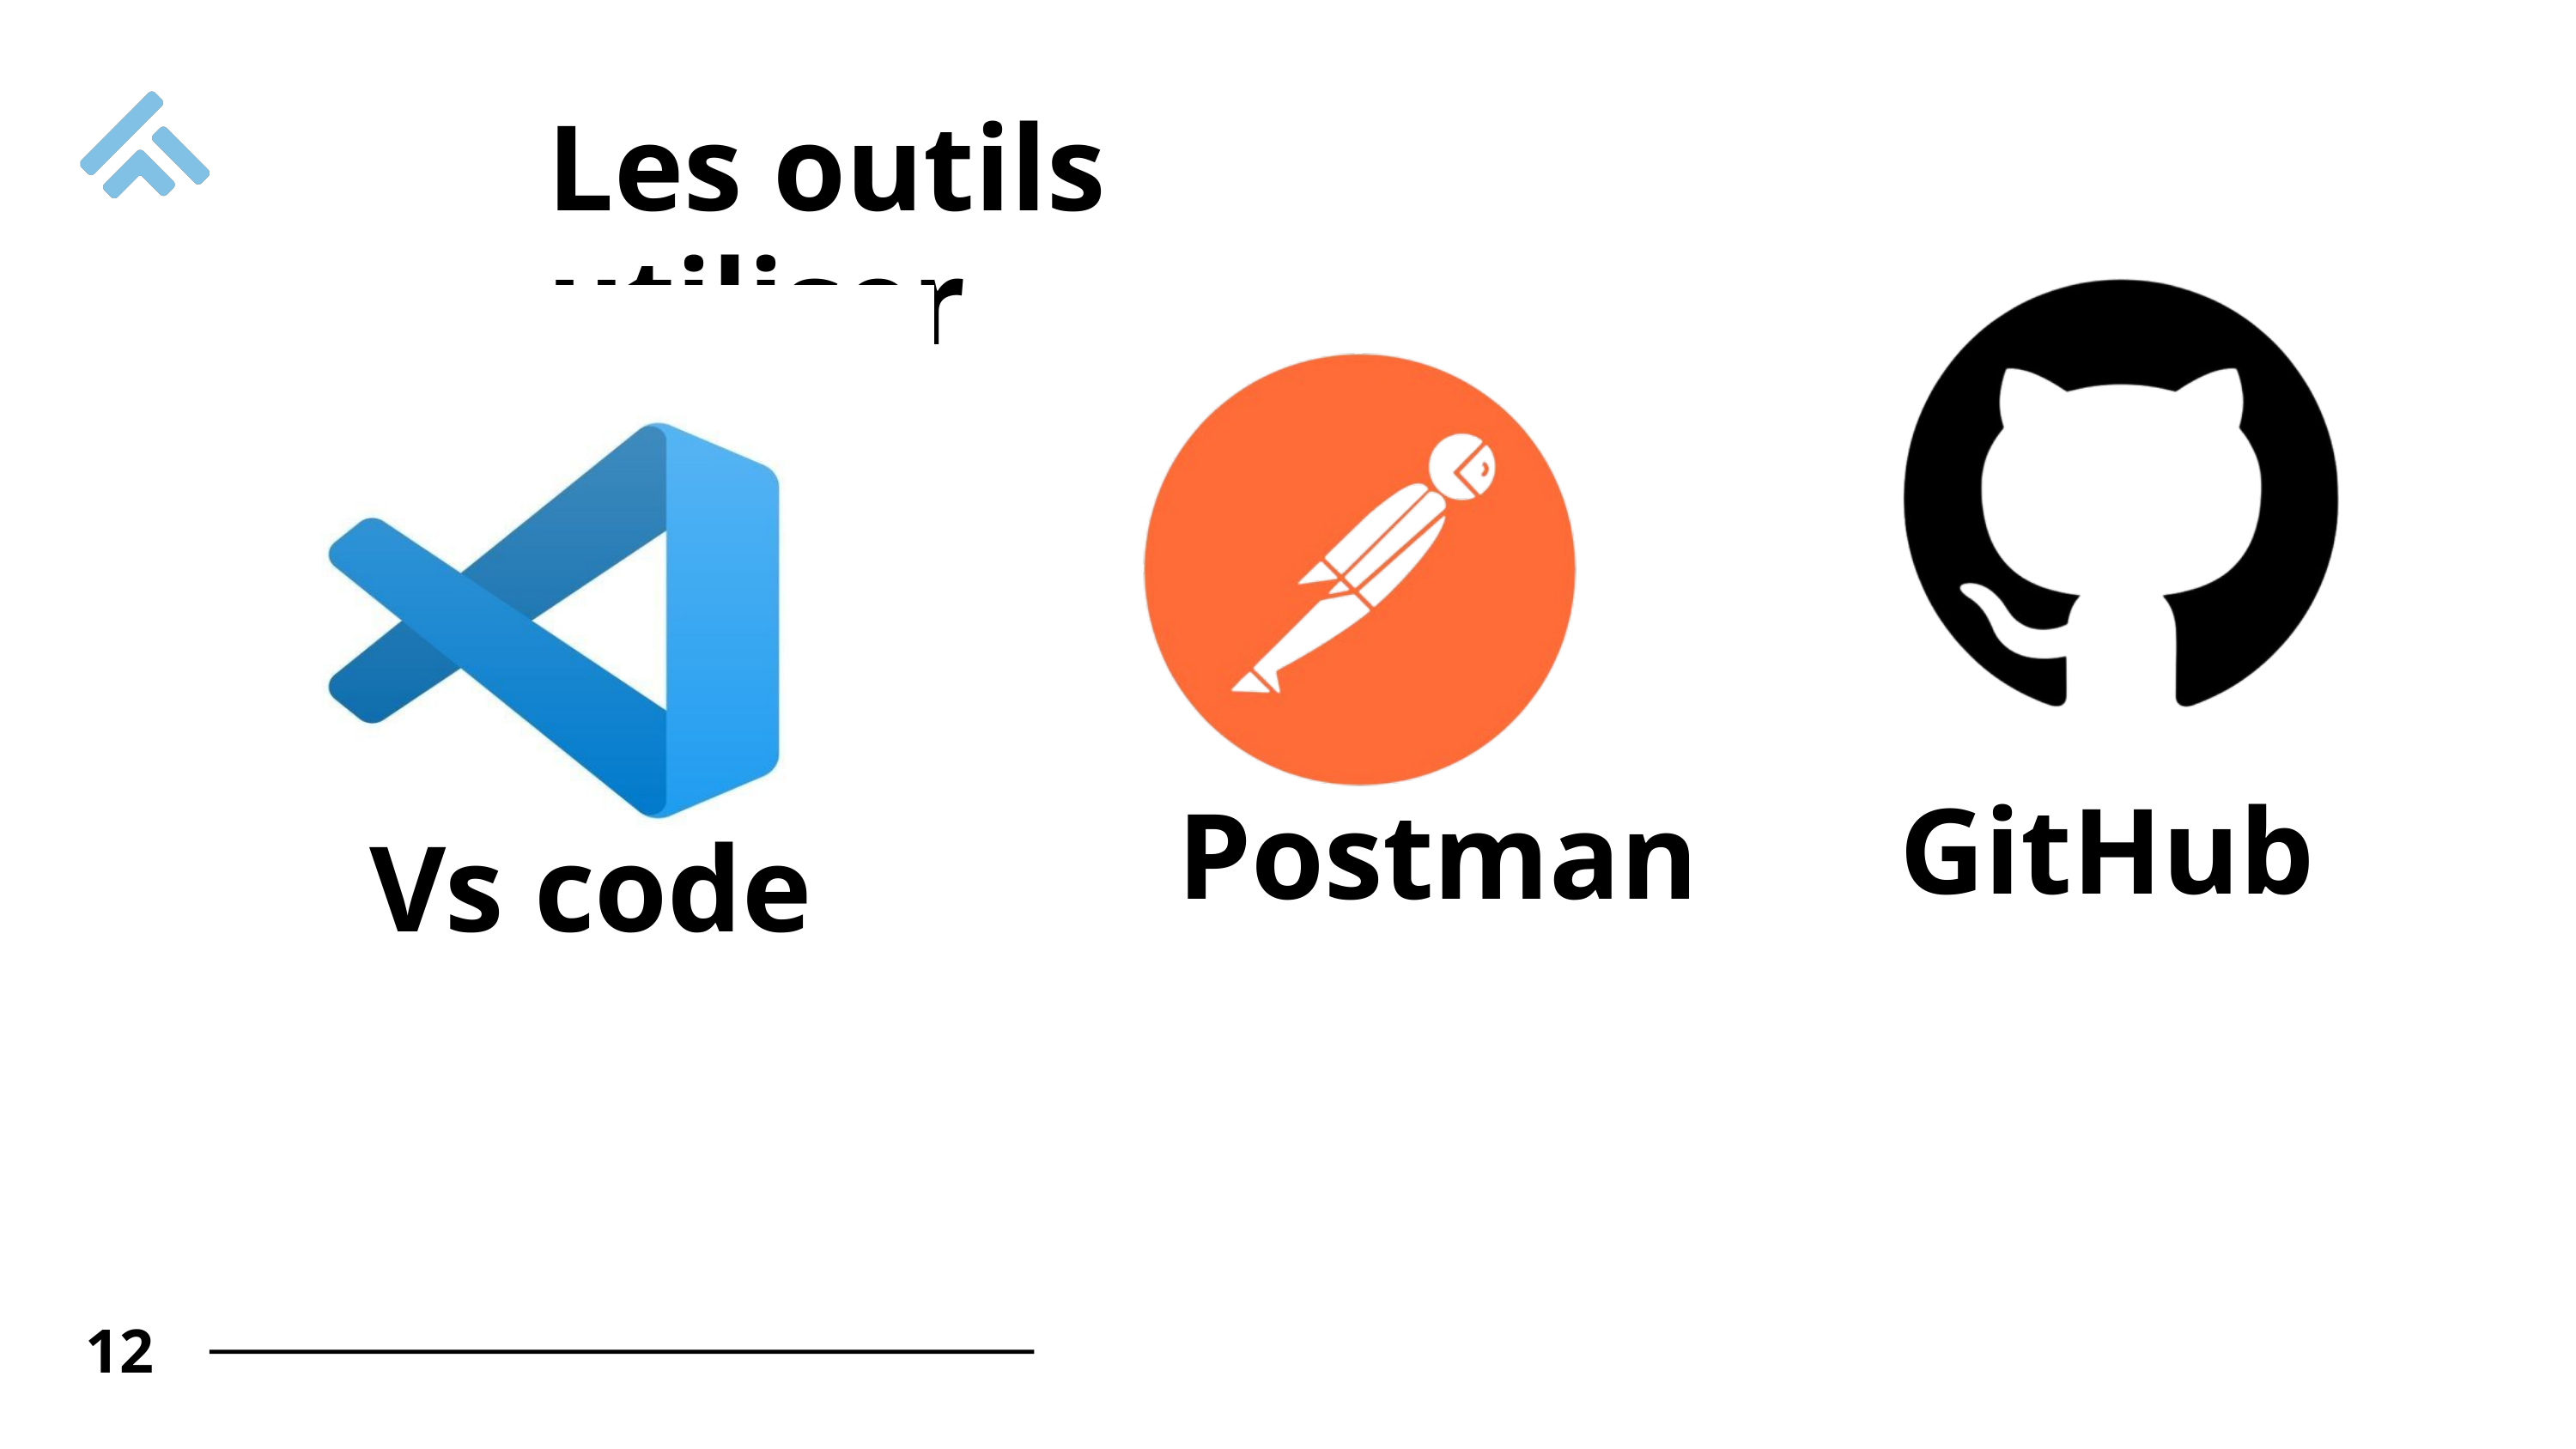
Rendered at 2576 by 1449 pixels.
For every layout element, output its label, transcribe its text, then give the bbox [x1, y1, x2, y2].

text_box Les outils utiliser [547, 99, 1503, 369]
text_box Postman [1177, 788, 1717, 923]
text_box [80, 91, 210, 198]
picture [173, 285, 934, 956]
text_box 12 [30, 1301, 210, 1385]
picture [1826, 197, 2417, 789]
picture [1024, 234, 1697, 906]
text_box GitHub [1899, 795, 2357, 919]
